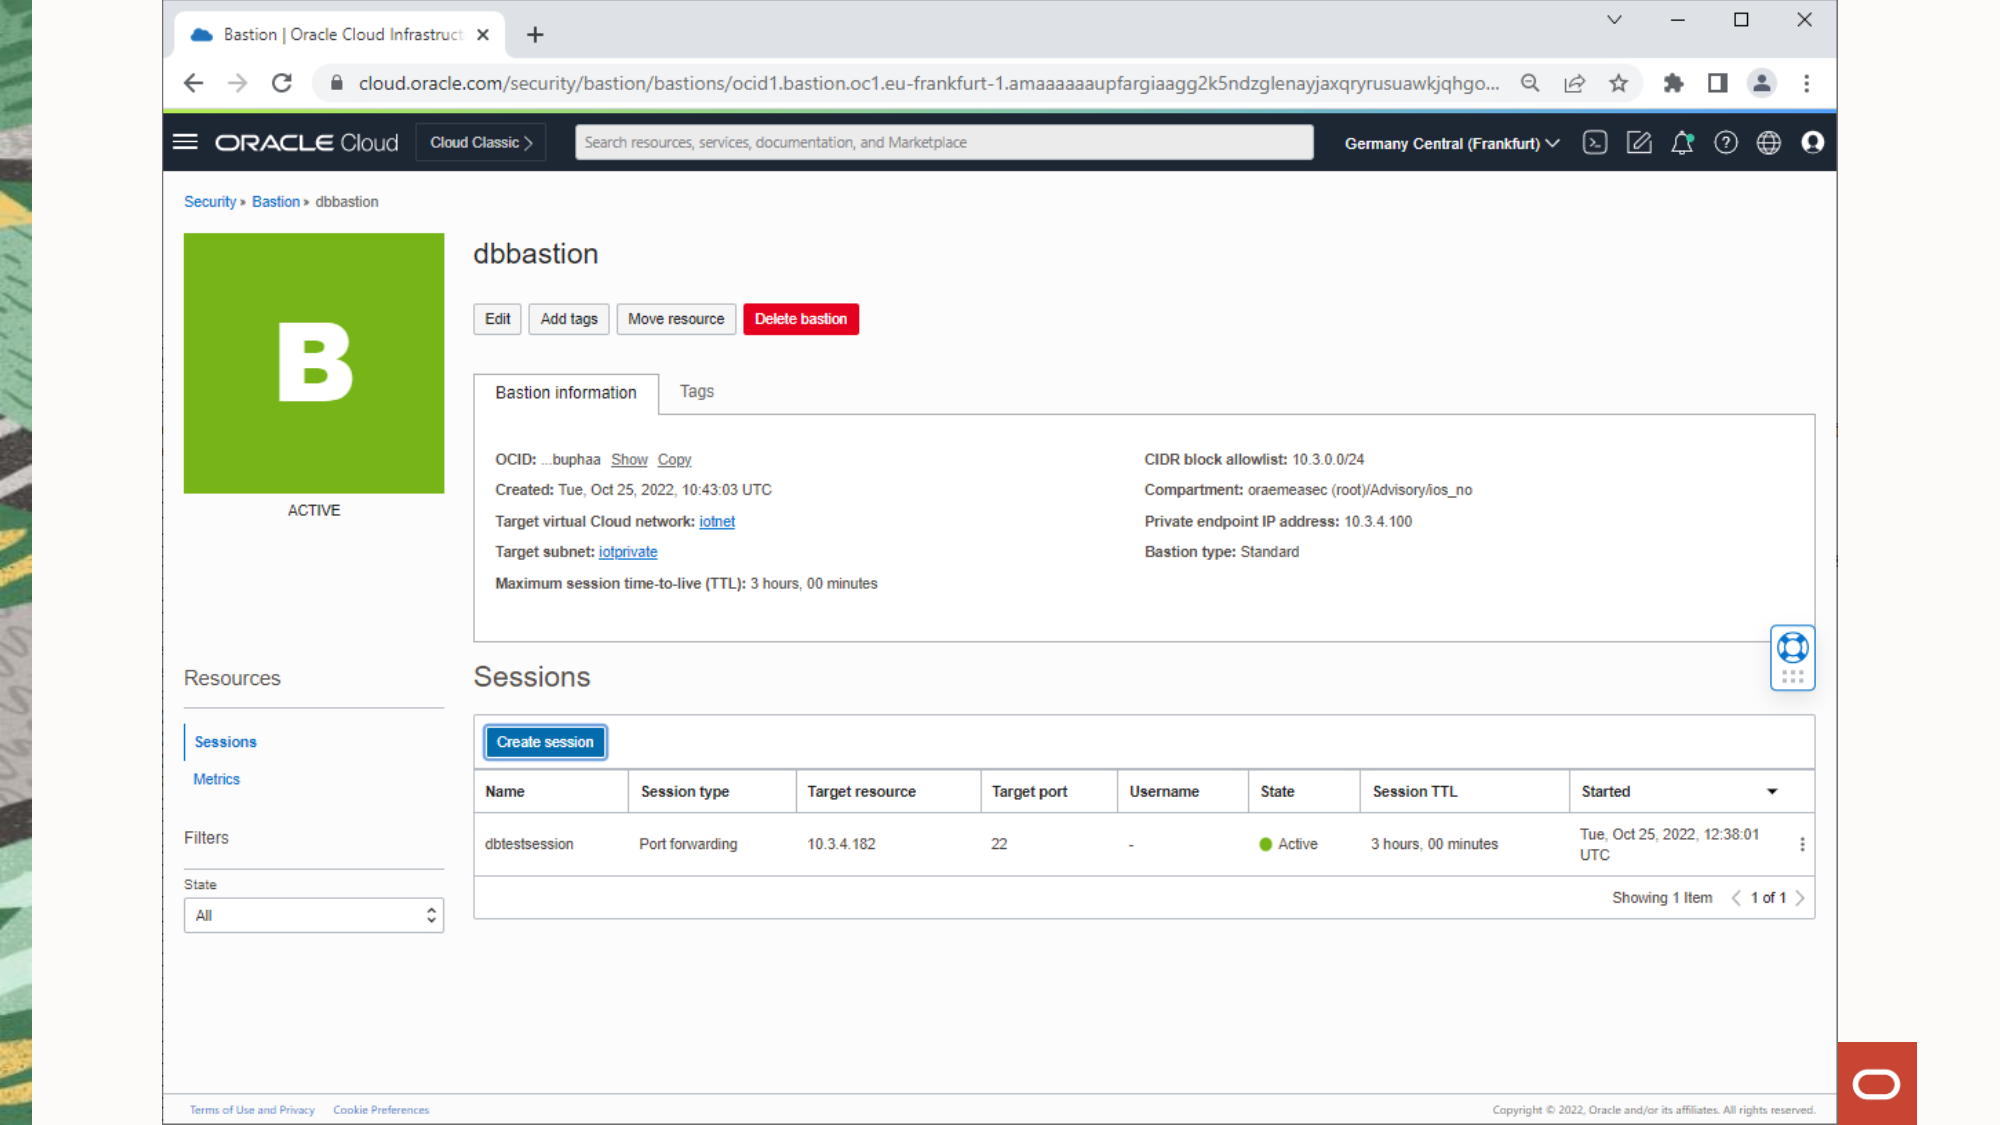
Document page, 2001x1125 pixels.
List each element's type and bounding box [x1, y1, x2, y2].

picture [0, 0, 32, 1125]
picture [162, 0, 1838, 1125]
